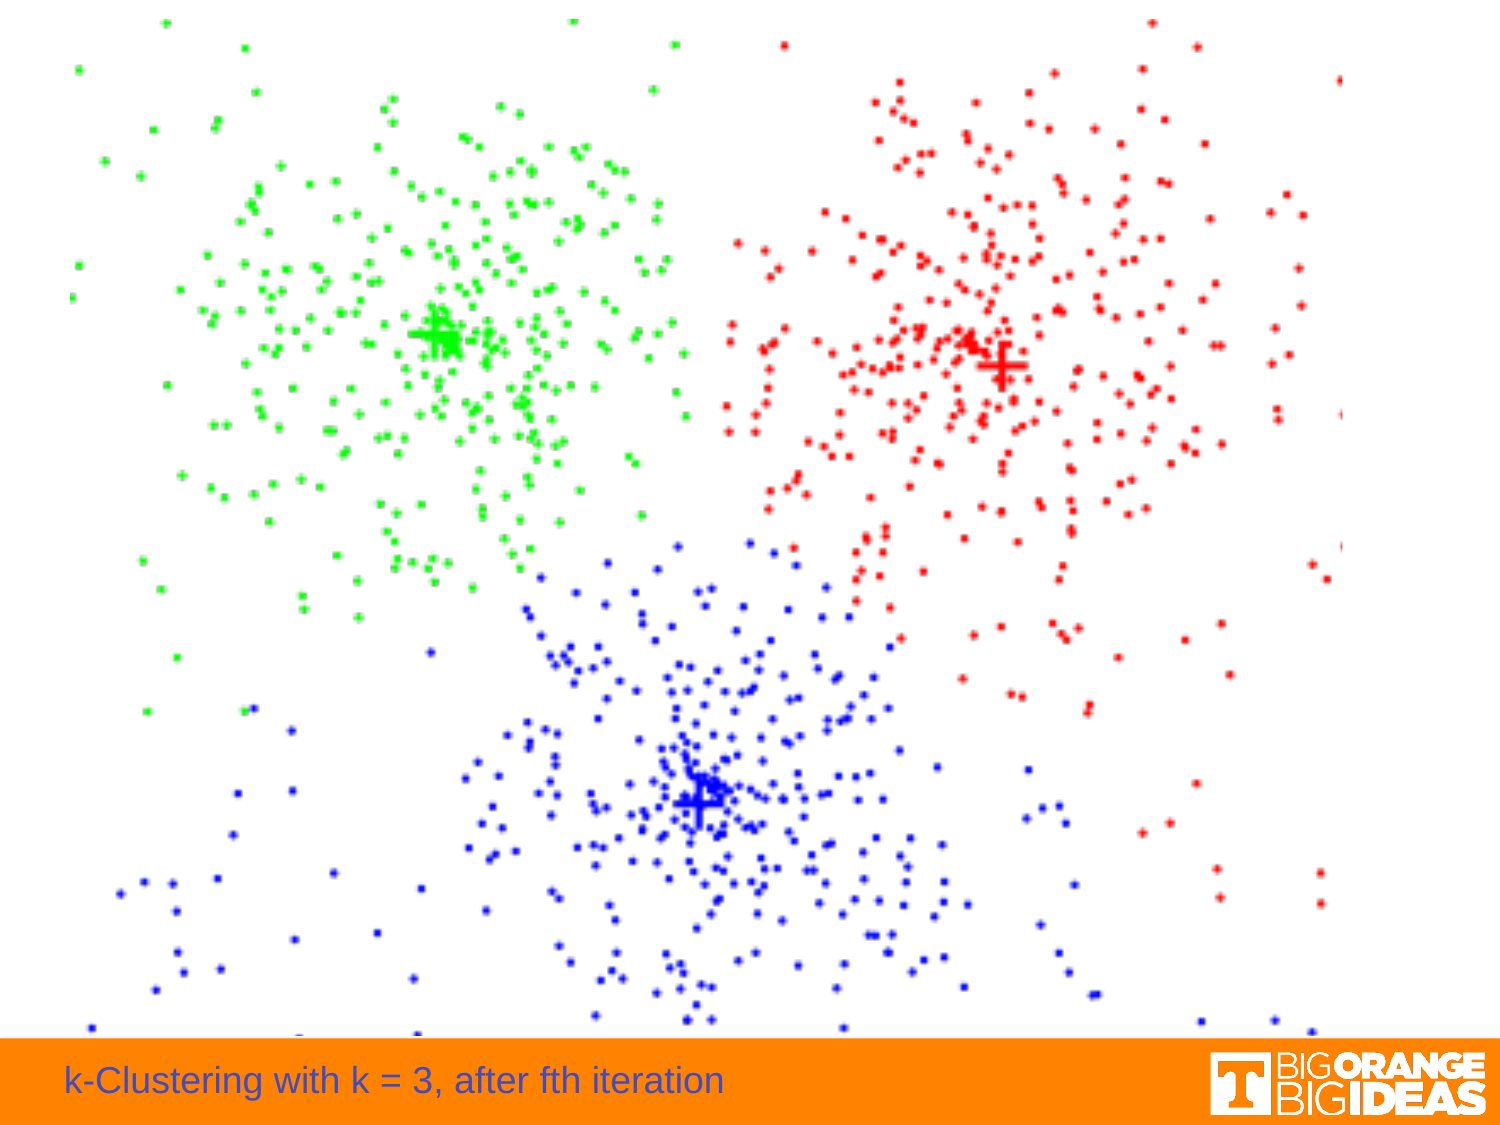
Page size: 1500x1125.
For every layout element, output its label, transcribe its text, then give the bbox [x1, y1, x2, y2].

text_box k-Clustering with k = 3, after fth iteration [49, 1048, 741, 1108]
picture [69, 19, 1343, 1036]
